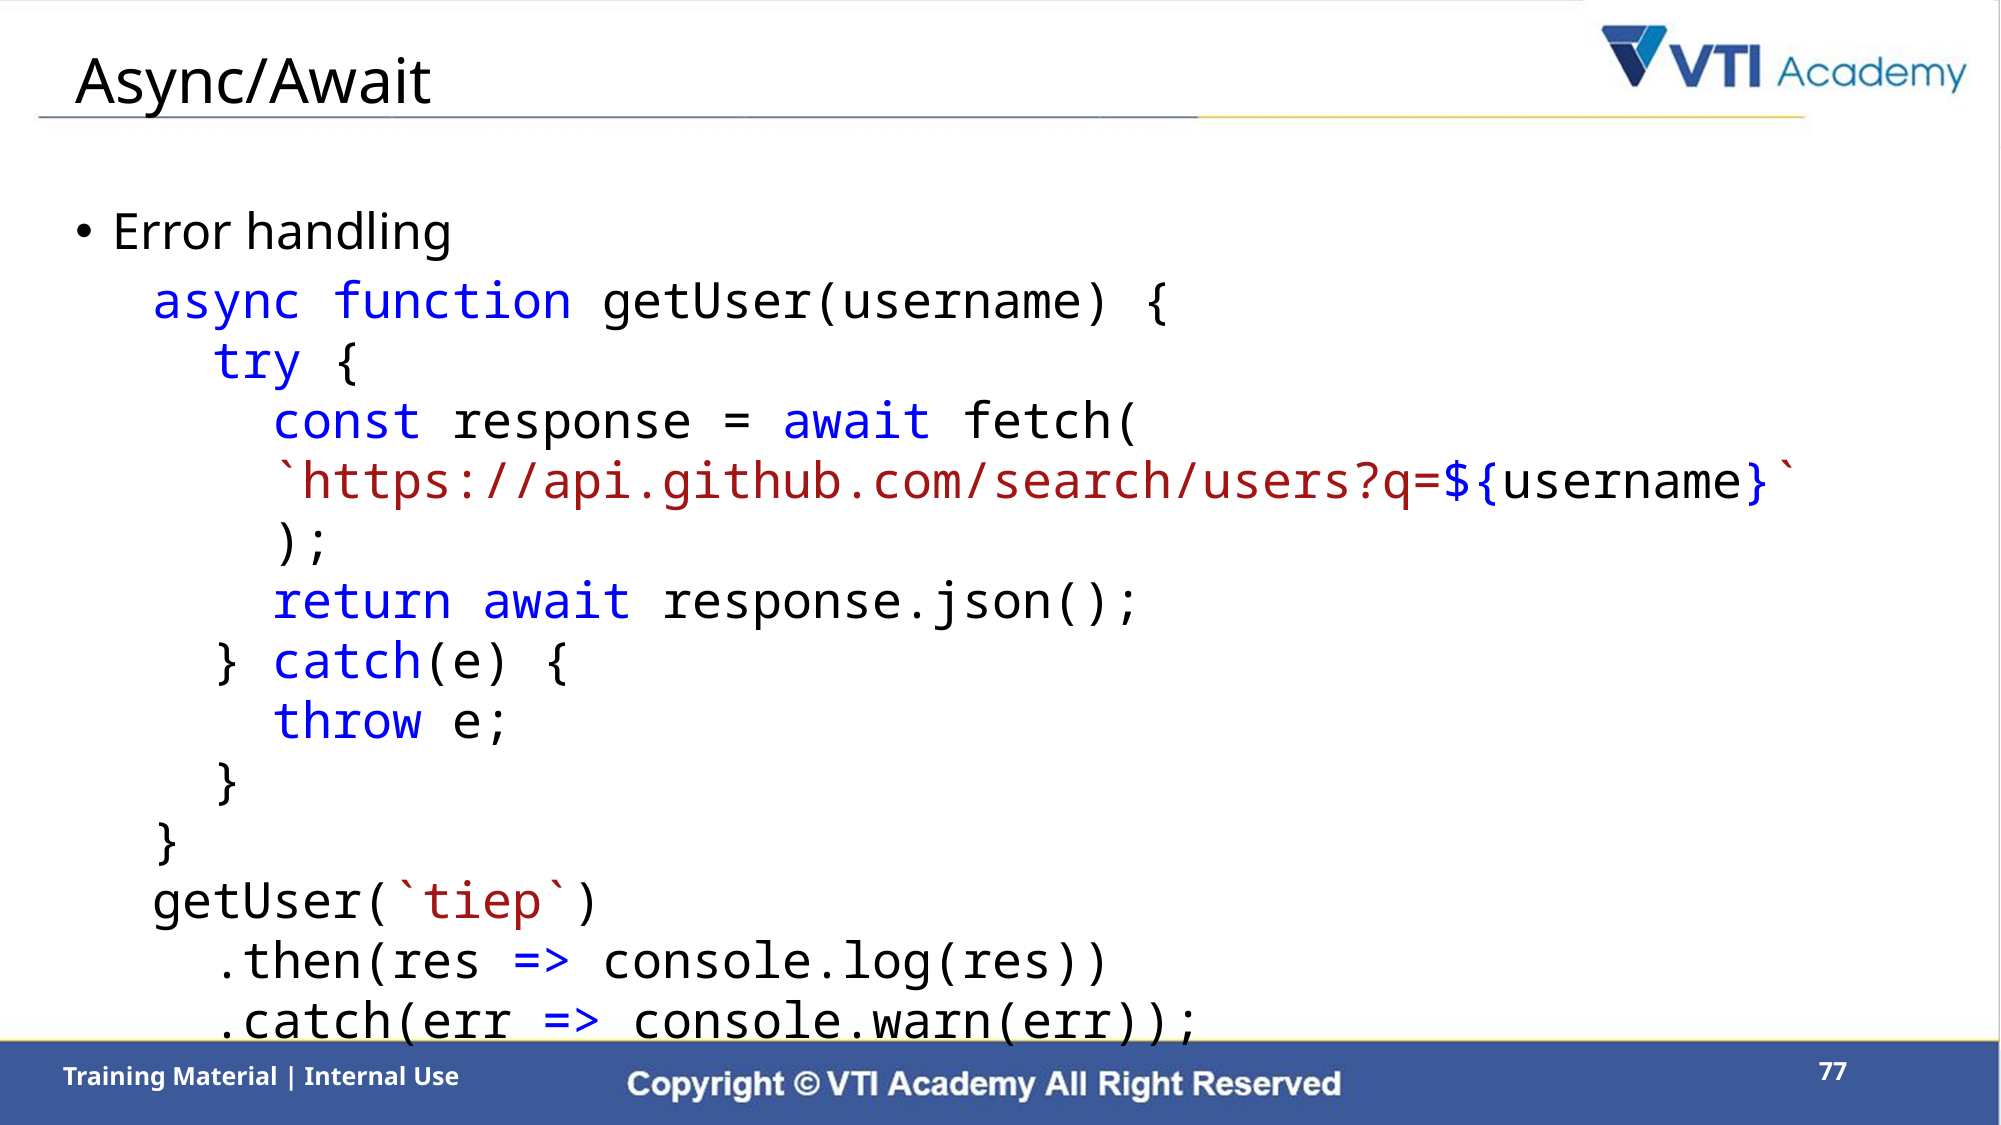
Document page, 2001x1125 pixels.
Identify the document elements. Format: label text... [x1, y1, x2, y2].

picture [0, 0, 2001, 1125]
title Async/Await [60, 26, 1401, 125]
slide_number 77 [1412, 1042, 1863, 1103]
footer Training Material | Internal Use [0, 1045, 523, 1106]
list Error handling [60, 198, 1863, 1043]
text_box async function getUser(username) { try { const response = await fetch( `https://api.github.com/search/users?q=${username}` ); return await response.json(); } catch(e) { throw e; } } getUser(`tiep`) .then(res => console.log(res)) .catch(err => console.warn(err)); [137, 261, 1863, 1117]
